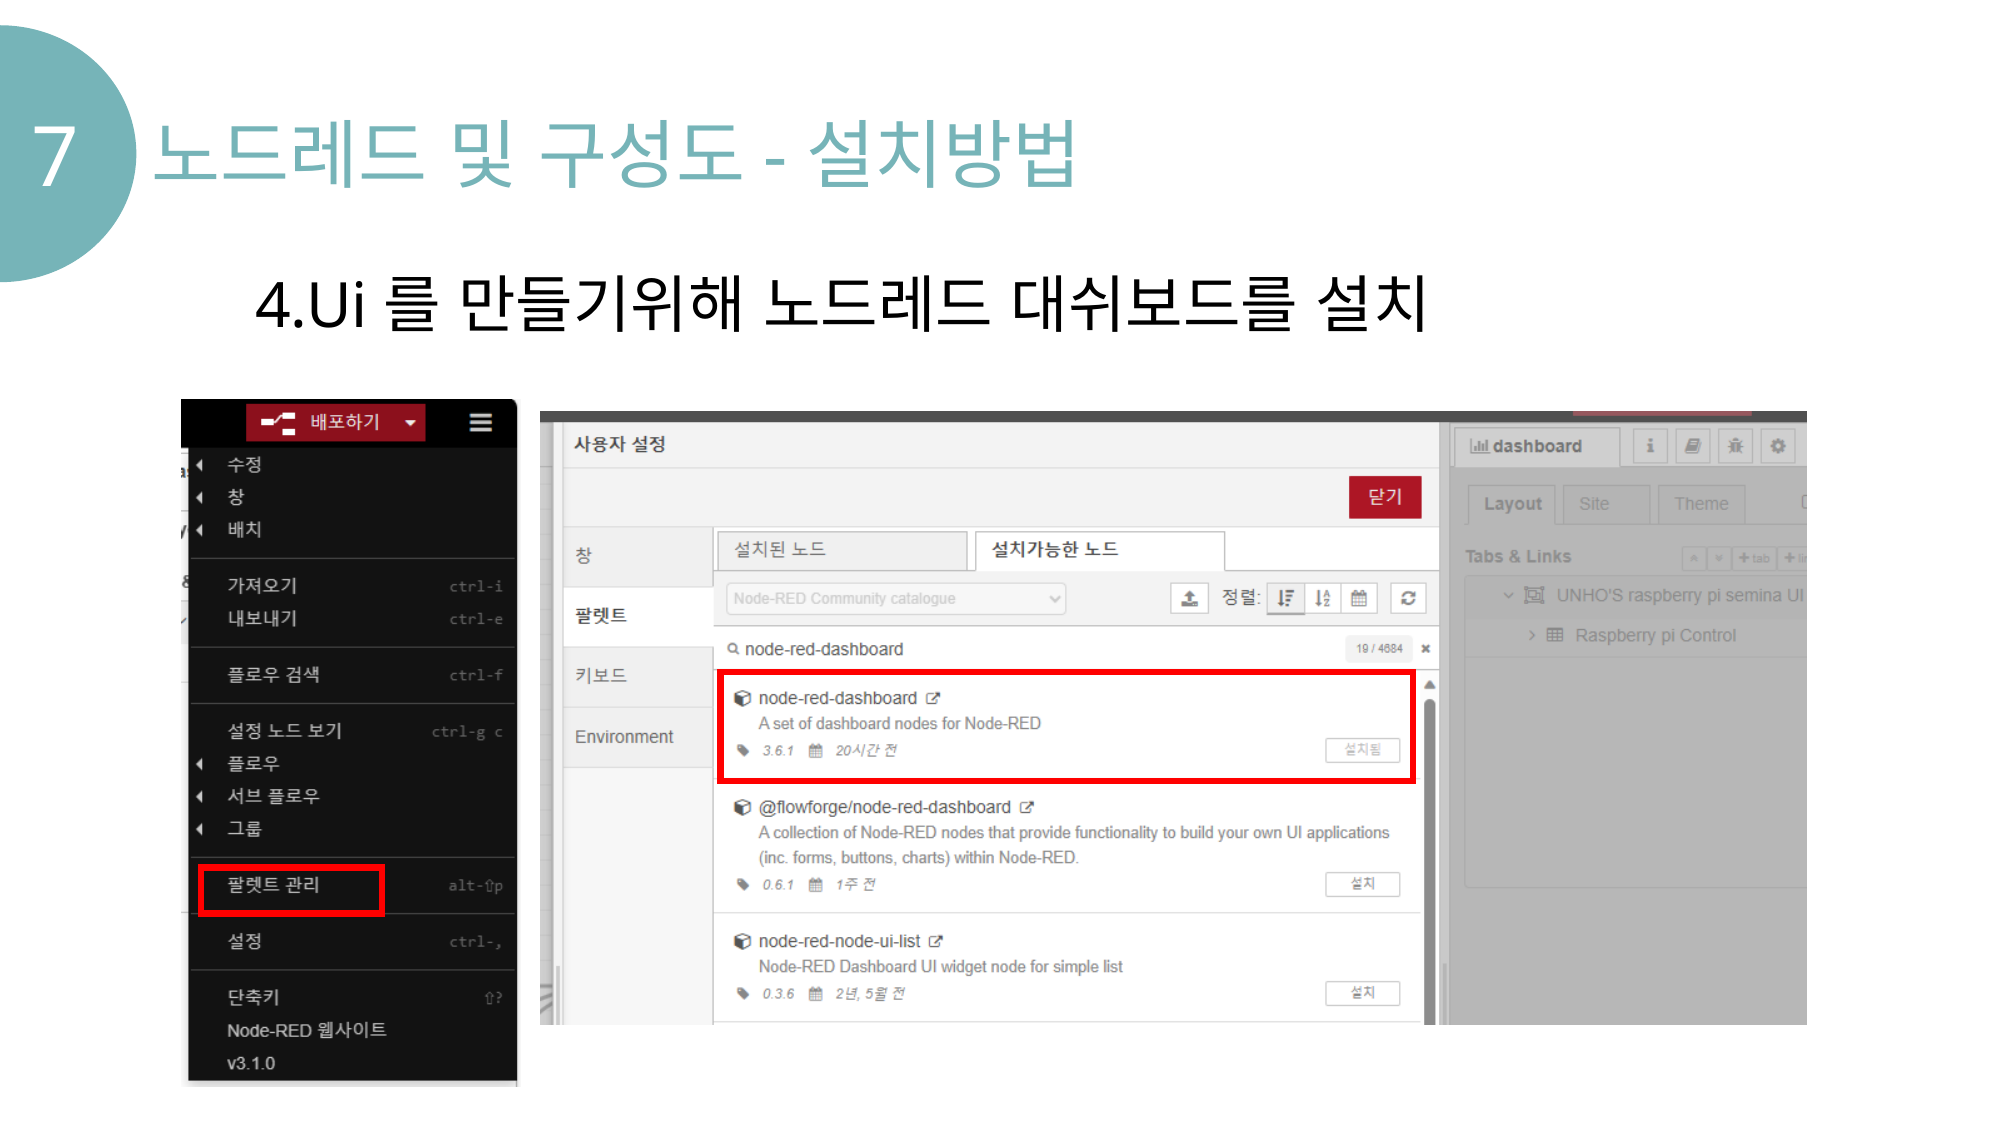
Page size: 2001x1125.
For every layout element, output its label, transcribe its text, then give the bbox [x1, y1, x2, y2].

text_box 4.Ui를 만들기위해 노드레드 대쉬보드를 설치 [240, 257, 1872, 348]
picture [181, 399, 521, 1087]
picture [539, 411, 1807, 1025]
text_box 7 [16, 95, 94, 211]
text_box 노드레드 및 구성도-설치방법 [137, 100, 1097, 206]
